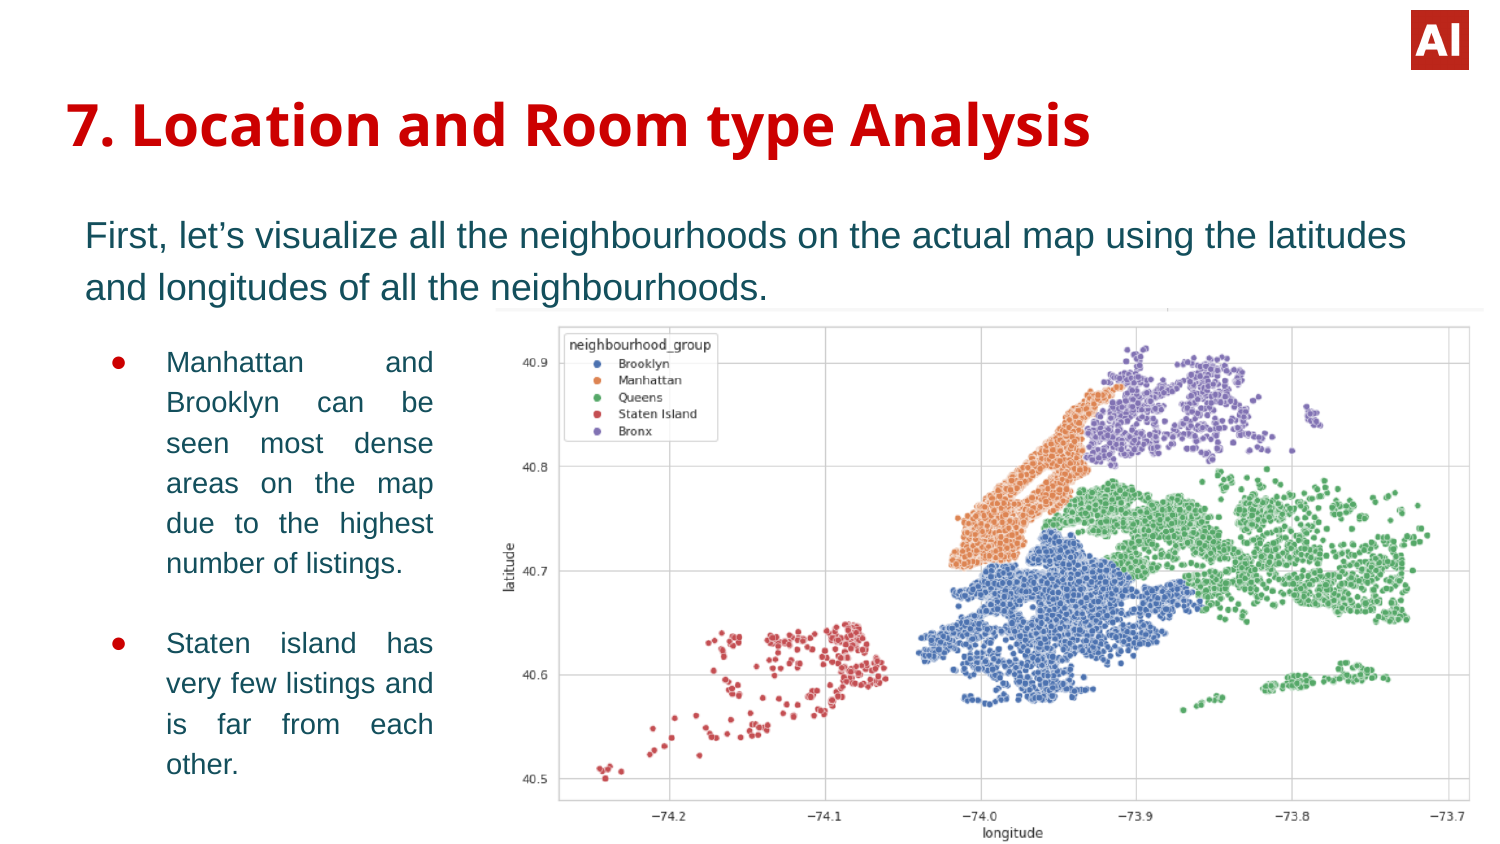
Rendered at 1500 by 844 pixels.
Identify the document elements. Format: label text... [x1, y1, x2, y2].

title 7. Location and Room type Analysis [51, 72, 1449, 167]
list First, let’s visualize all the neighbourhoods on the actual map using the latitudes and longitudes of all the neighbourhoods. [51, 189, 1449, 296]
picture [1411, 10, 1469, 70]
picture [495, 308, 1484, 844]
text_box Manhattan and Brooklyn can be seen most dense areas on the map due to the highest number of listings. Staten island has very few listings and is far from each other. [76, 323, 450, 816]
